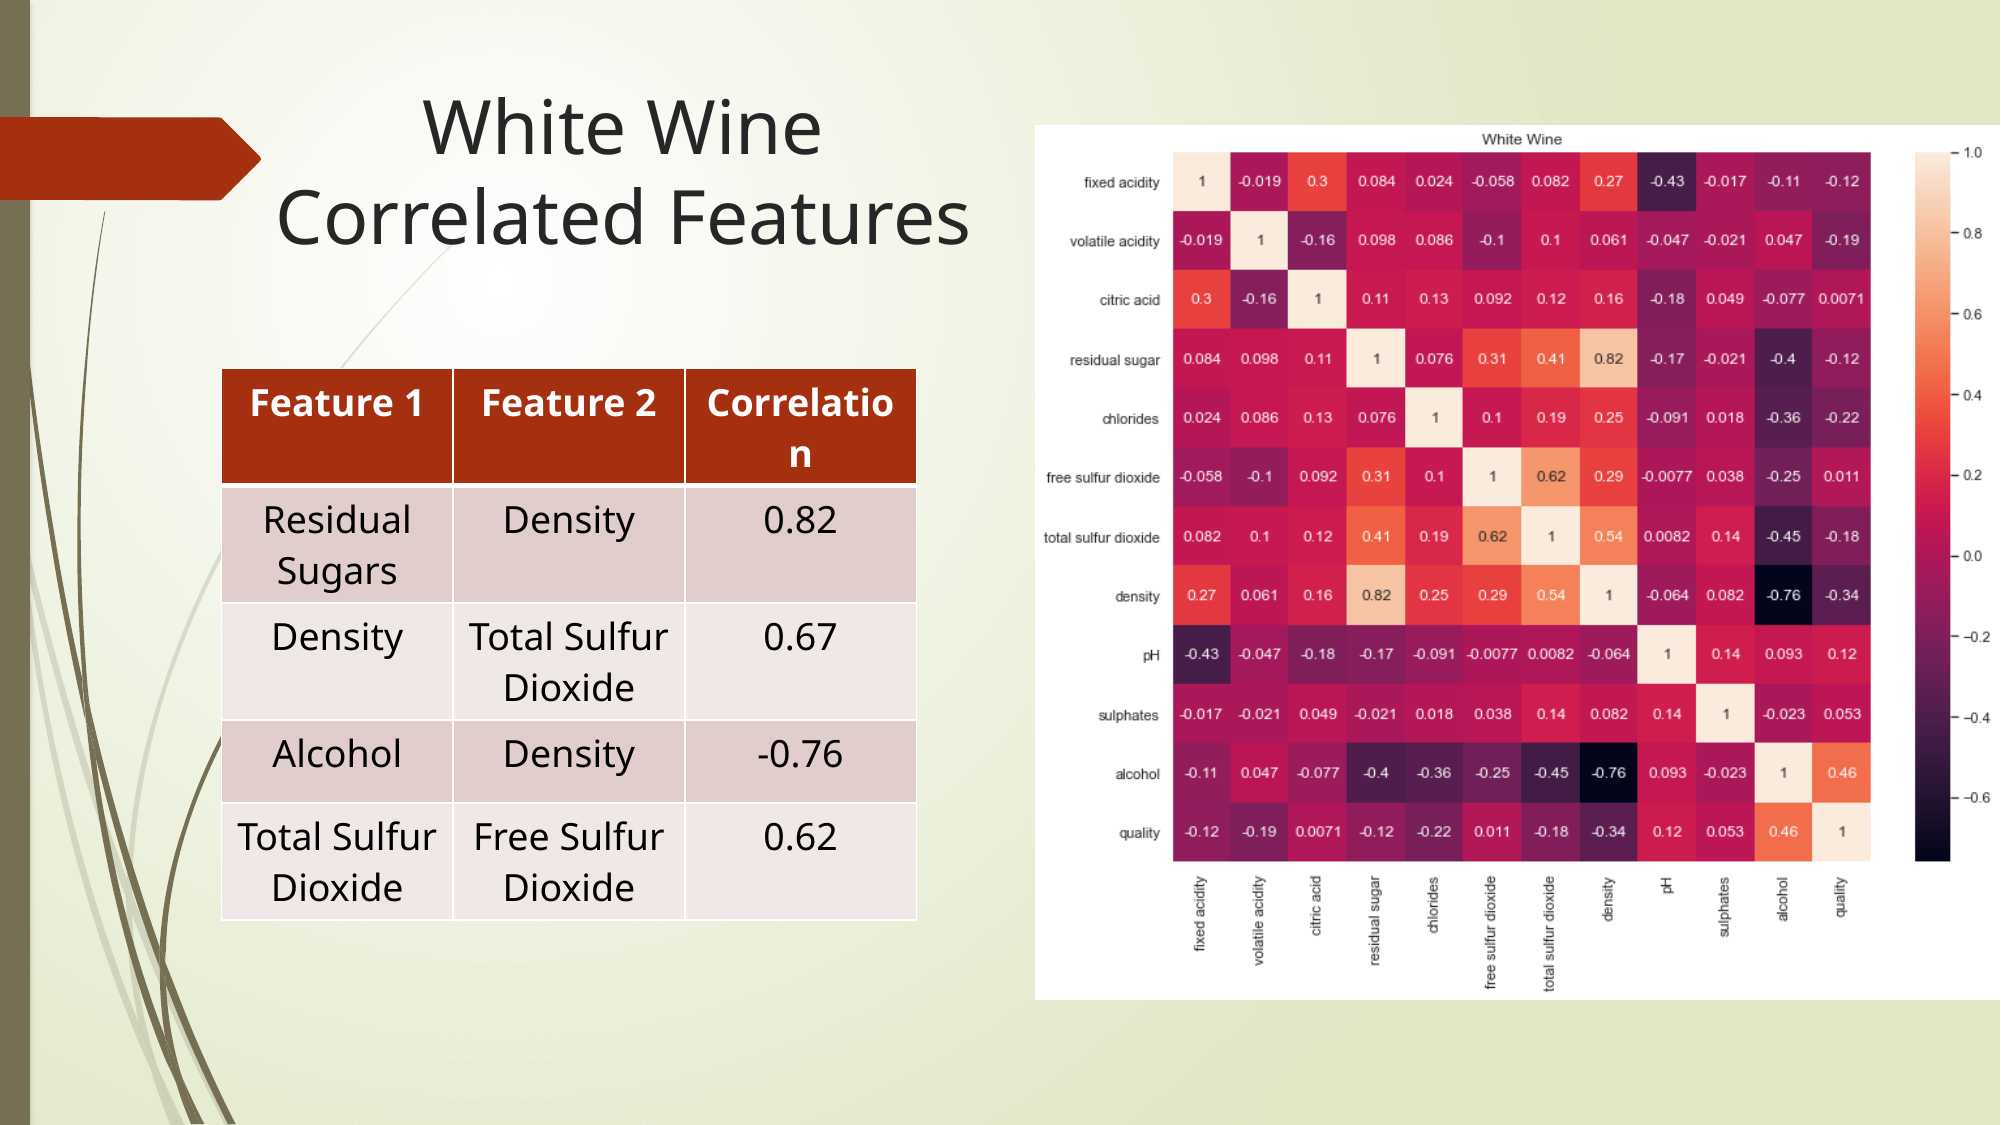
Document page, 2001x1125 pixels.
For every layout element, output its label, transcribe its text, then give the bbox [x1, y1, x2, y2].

table_header Feature 1 [222, 369, 452, 483]
table_cell Total Sulfur Dioxide [222, 804, 452, 919]
table_cell 0.62 [686, 804, 916, 919]
table_header Correlation [686, 369, 916, 483]
table_cell Free Sulfur Dioxide [454, 804, 684, 919]
table_cell 0.67 [686, 604, 916, 719]
table_cell Density [222, 604, 452, 719]
table_cell Total Sulfur Dioxide [454, 604, 684, 719]
picture [1034, 125, 2000, 1000]
table_cell -0.76 [686, 721, 916, 802]
title White Wine Correlated Features [247, 72, 1000, 283]
table_header Feature 2 [454, 369, 684, 483]
table_cell Alcohol [222, 721, 452, 802]
table_cell Density [454, 488, 684, 602]
table_cell Density [454, 721, 684, 802]
table_cell 0.82 [686, 488, 916, 602]
table_cell Residual Sugars [222, 488, 452, 602]
